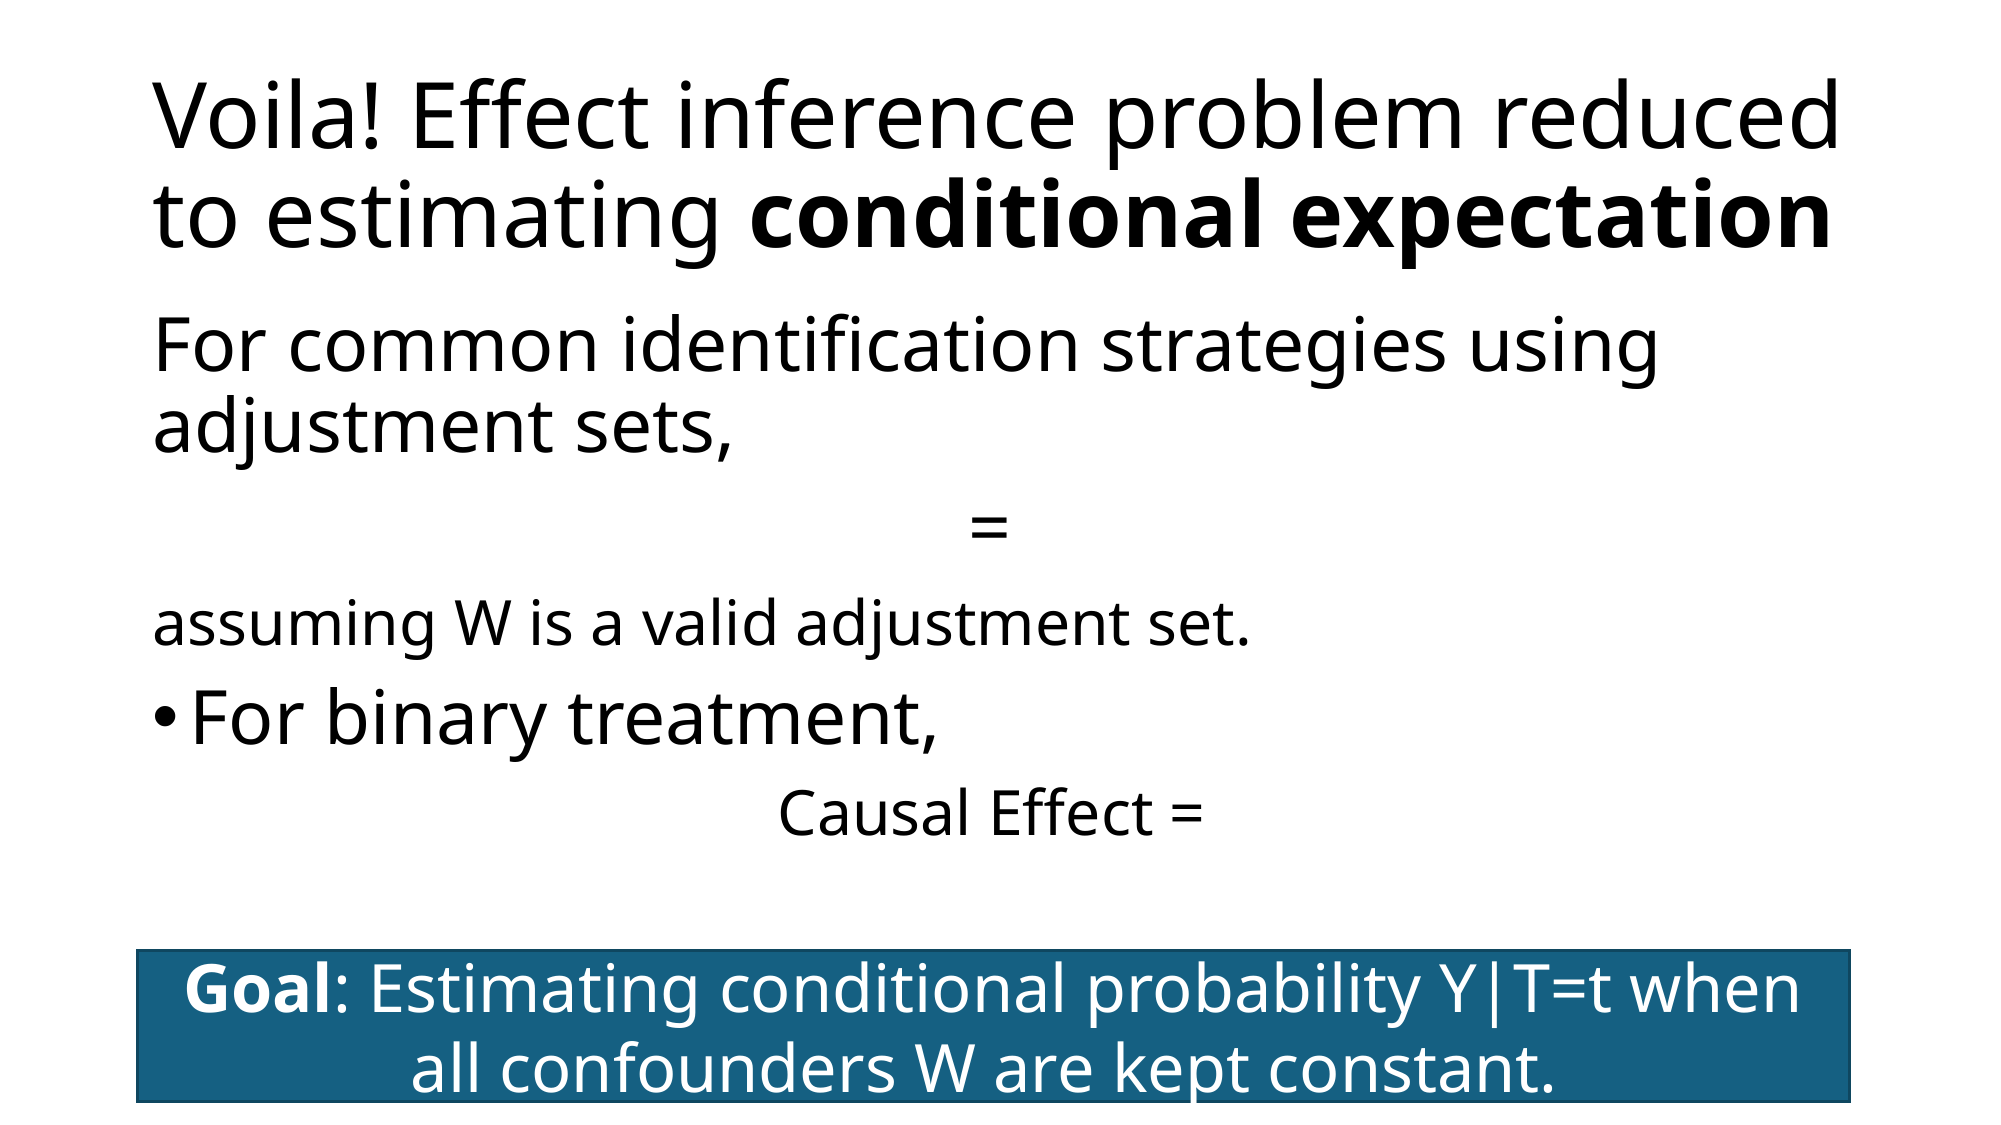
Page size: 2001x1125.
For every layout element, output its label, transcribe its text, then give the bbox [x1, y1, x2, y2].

title Voila! Effect inference problem reduced to estimating conditional expectation [137, 59, 1863, 278]
text_box Goal: Estimating conditional probability Y|T=t when all confounders W are kept constant. [136, 949, 1851, 1103]
